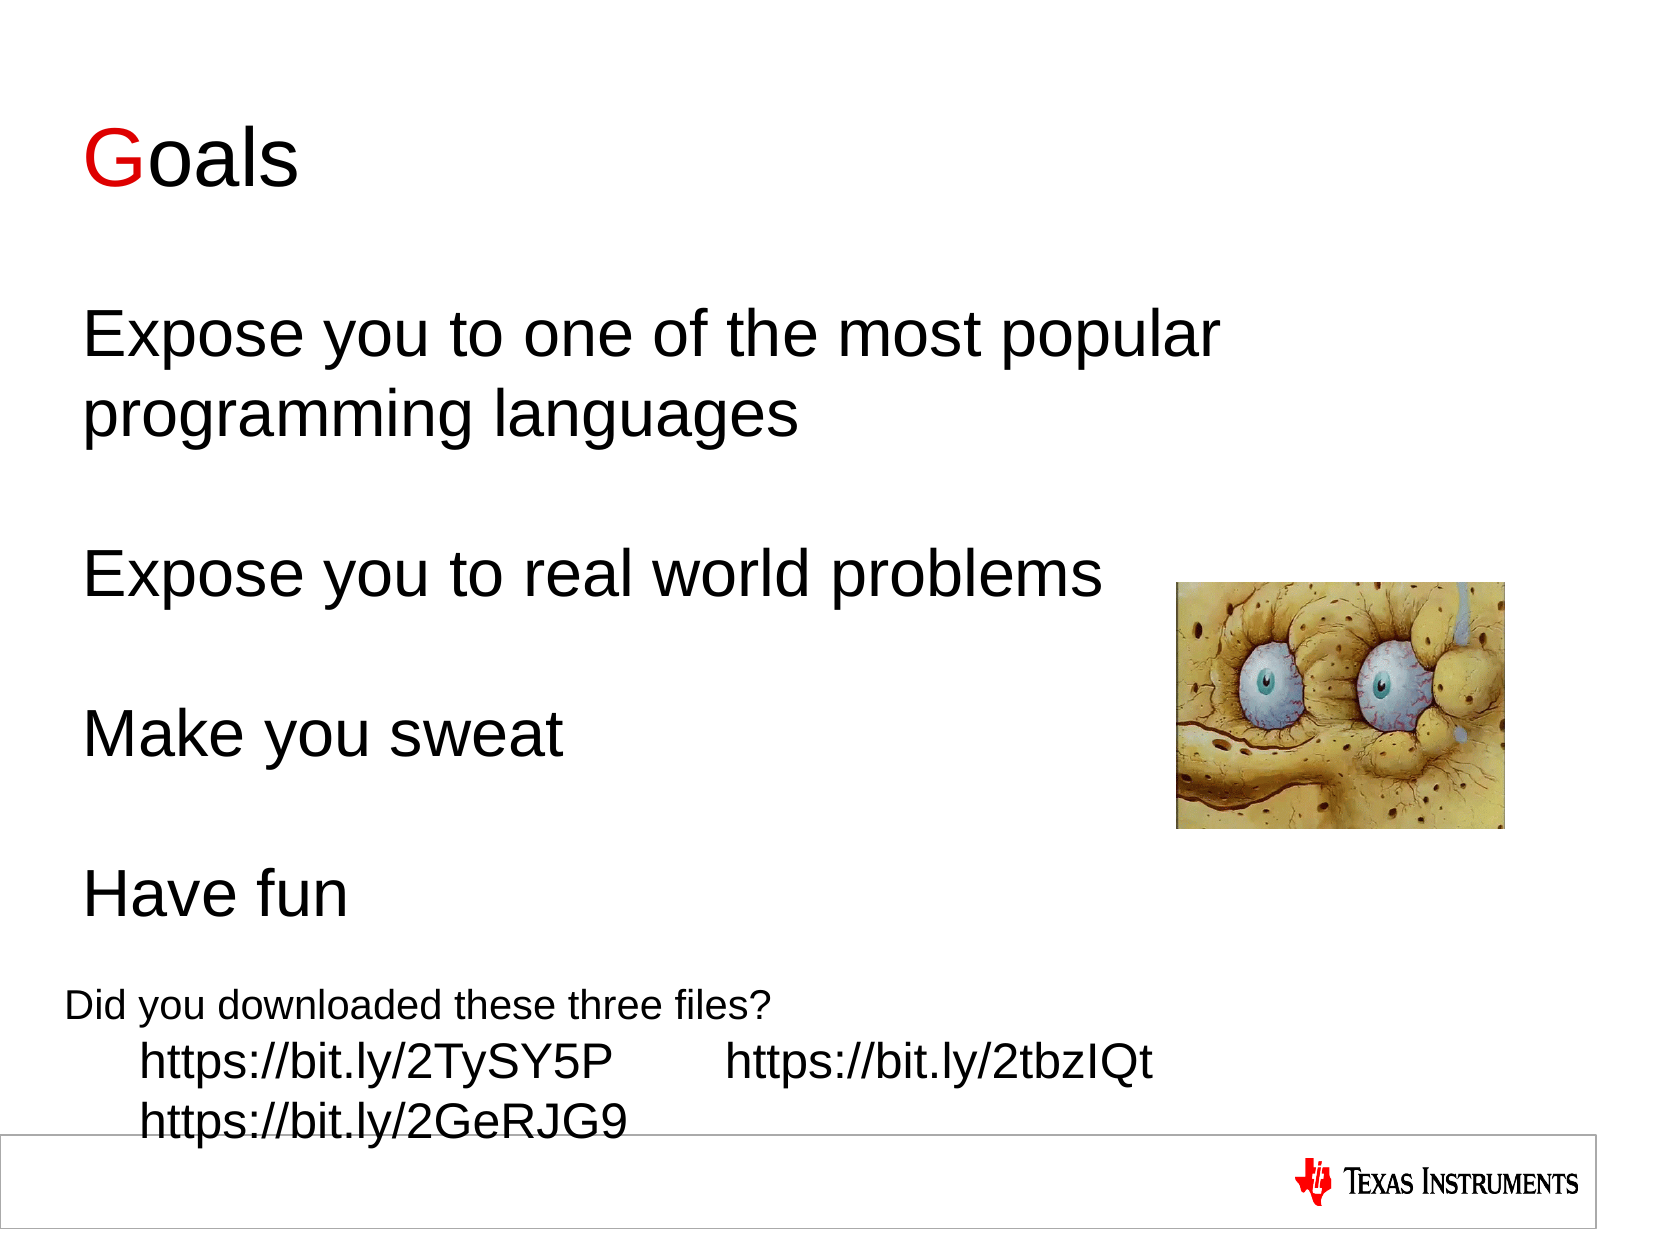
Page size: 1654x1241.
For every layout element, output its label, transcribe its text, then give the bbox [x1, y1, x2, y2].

picture [1176, 582, 1505, 829]
text_box Expose you to one of the most popular programming languages Expose you to real world problems Make you sweat Have fun [82, 290, 1571, 970]
text_box Did you downloaded these three files? https://bit.ly/2TySY5P https://bit.ly/2tbzIQt https://bit.ly/2GeRJG9 [49, 970, 1575, 1156]
text_box Goals [82, 49, 1571, 257]
picture [1295, 1158, 1578, 1206]
